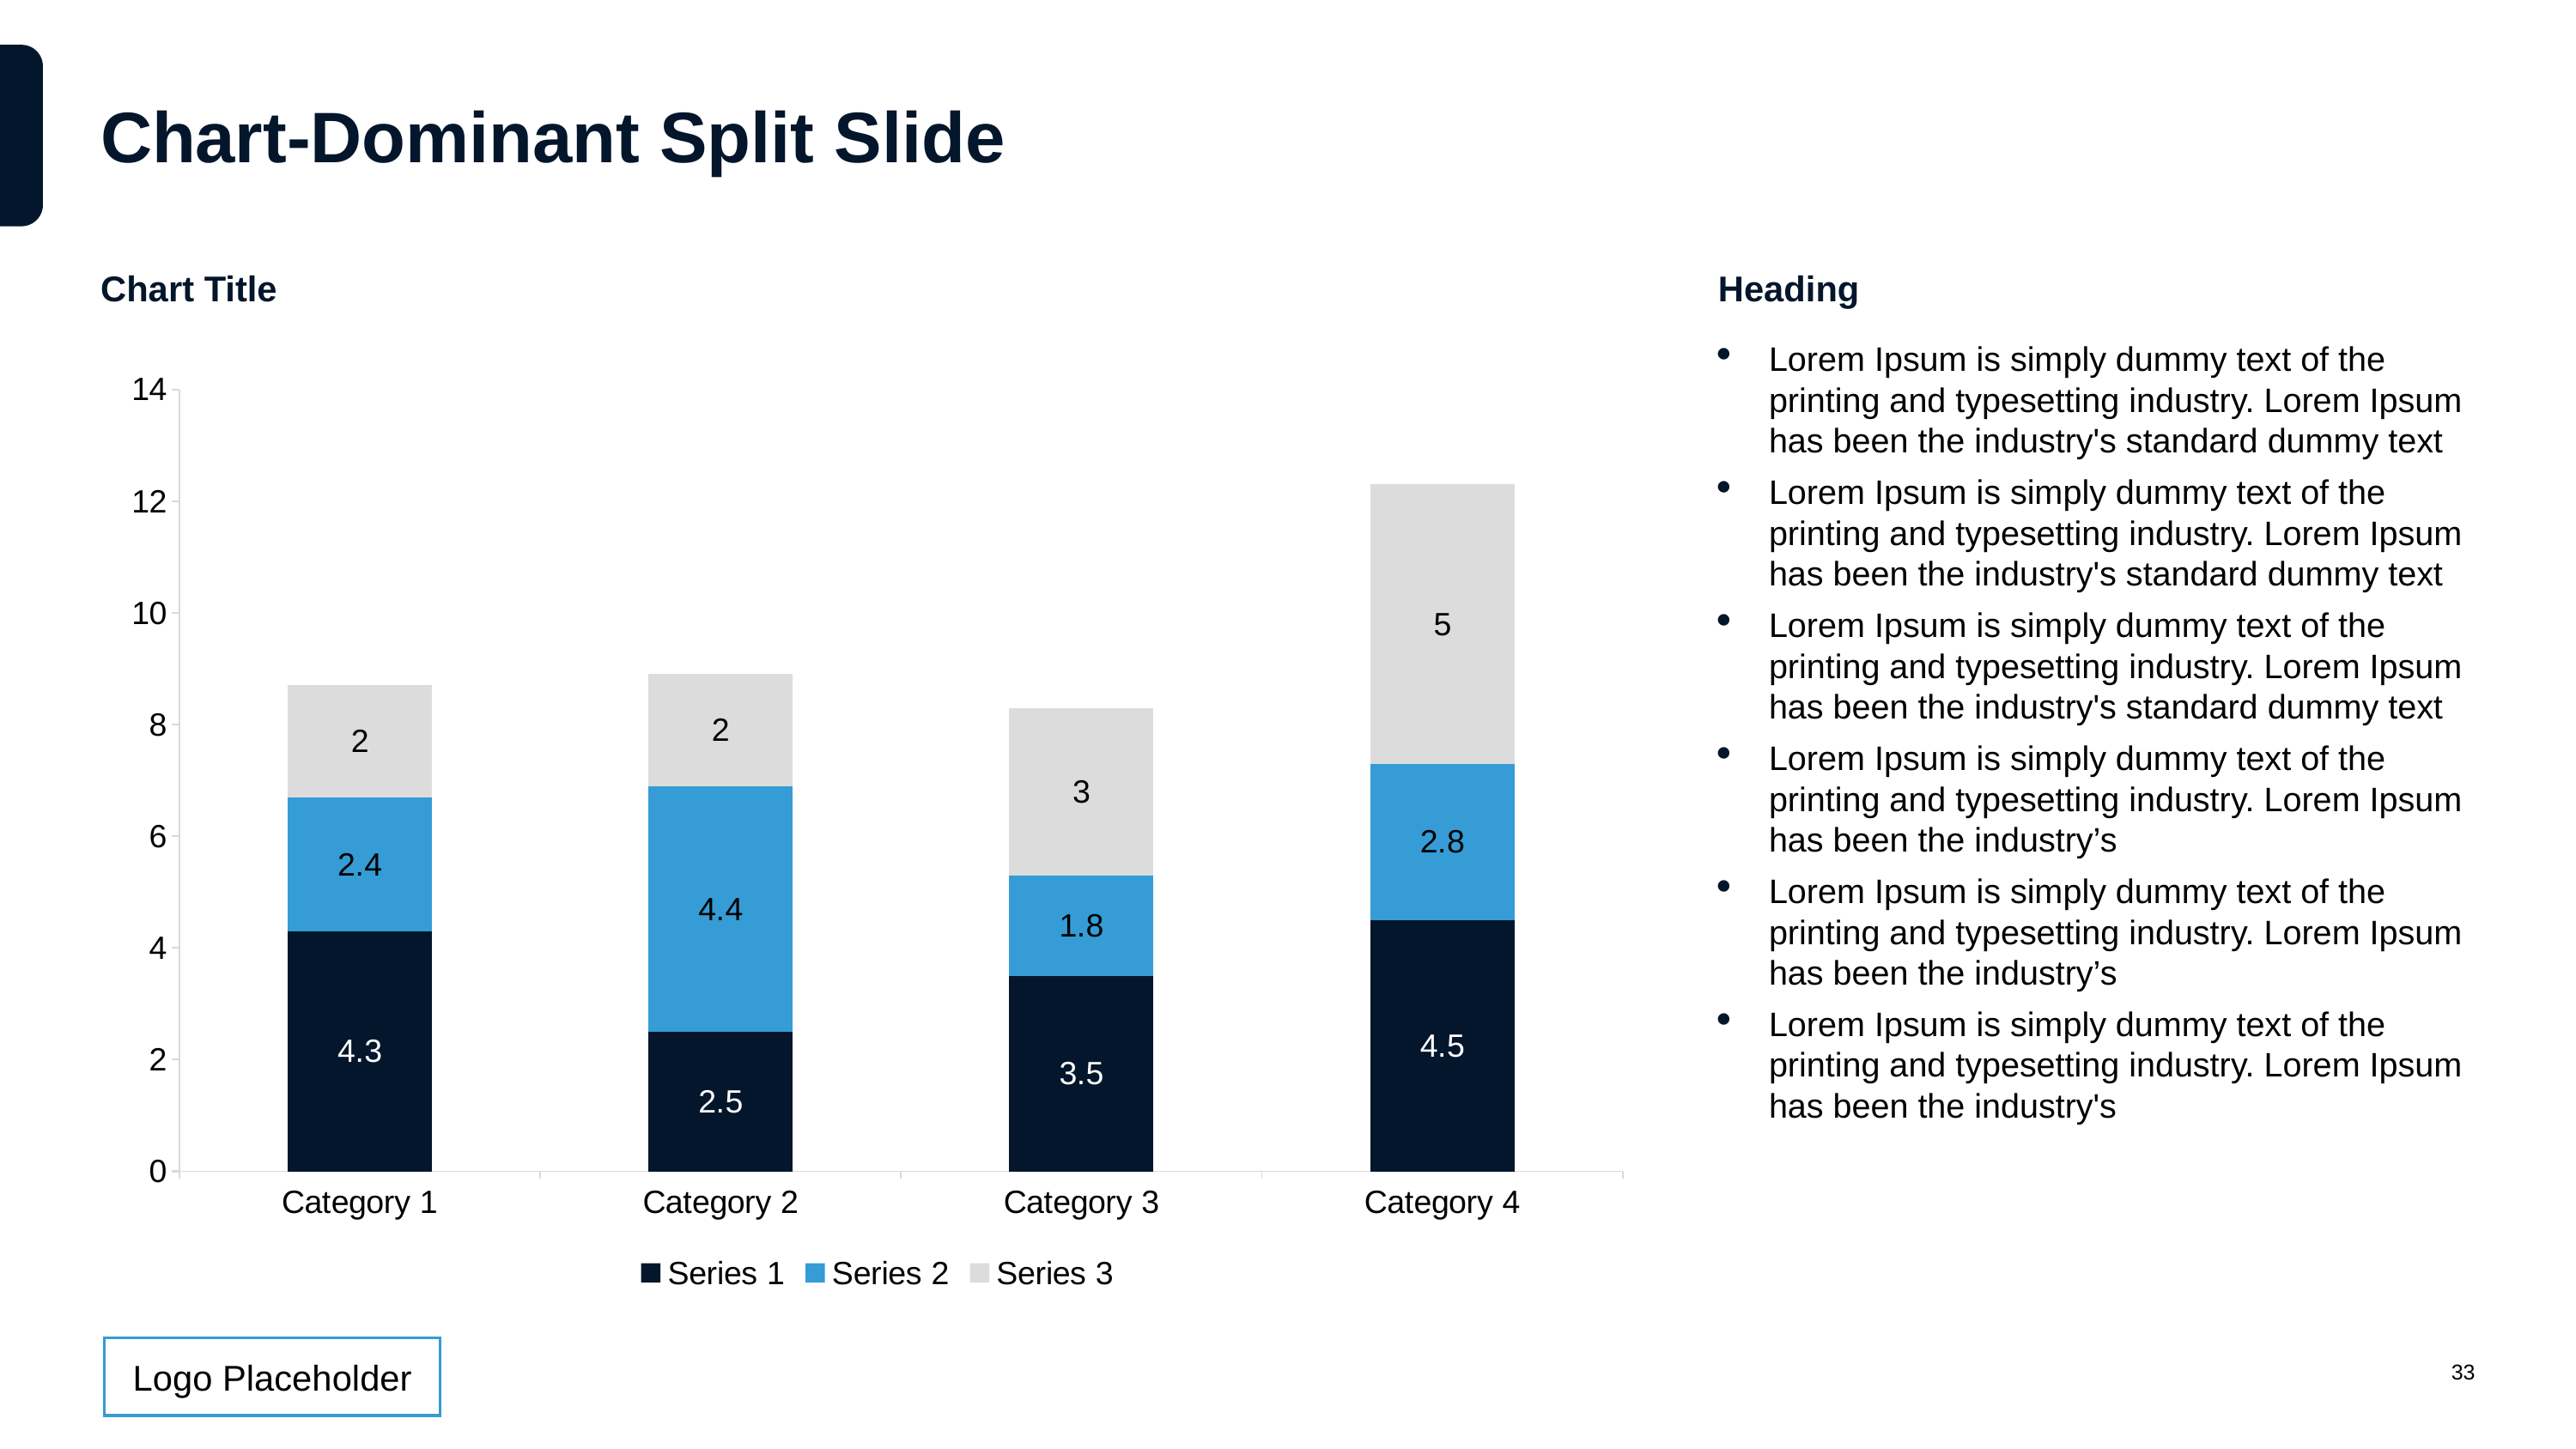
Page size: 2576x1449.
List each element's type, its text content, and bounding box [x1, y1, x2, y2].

slide_number 33 [2362, 1337, 2476, 1404]
text_box Chart Title [100, 265, 1610, 310]
title Chart-Dominant Split Slide [100, 45, 2476, 223]
chart [100, 351, 1655, 1299]
text_box Heading [1717, 265, 2476, 310]
list Lorem Ipsum is simply dummy text of the printing and typesetting industry. Lorem Ipsum has been the industry's standard dummy text Lorem Ipsum is simply dummy text of the printing and typesetting industry. Lorem Ipsum has been the industry's standard dummy text Lorem Ipsum is simply dummy text of the printing and typesetting industry. Lorem Ipsum has been the industry's standard dummy text Lorem Ipsum is simply dummy text of the printing and typesetting industry. Lorem Ipsum has been the industry’s Lorem Ipsum is simply dummy text of the printing and typesetting industry. Lorem Ipsum has been the industry’s Lorem Ipsum is simply dummy text of the printing and typesetting industry. Lorem Ipsum has been the industry's [1717, 337, 2476, 1166]
